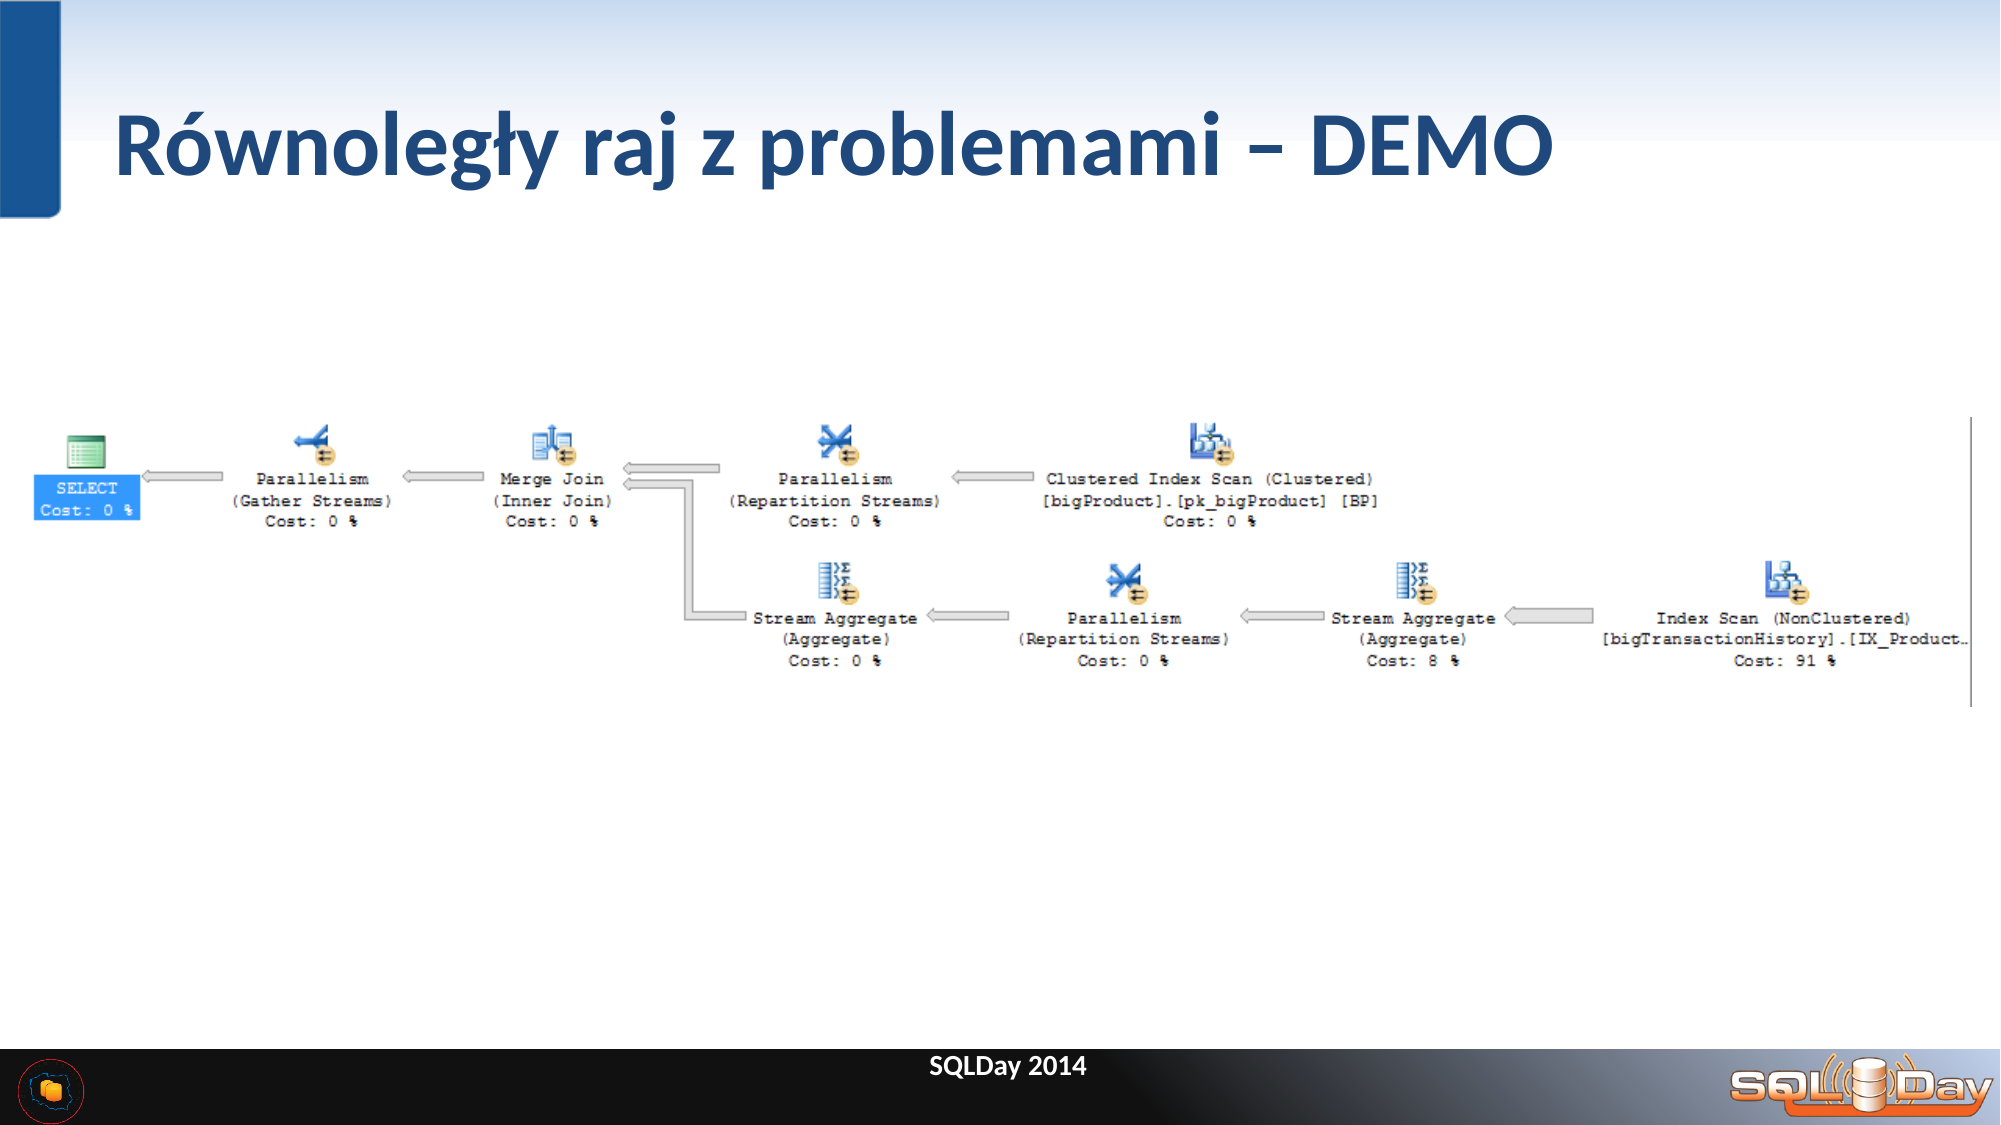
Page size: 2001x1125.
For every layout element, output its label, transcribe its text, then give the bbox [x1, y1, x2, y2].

picture [16, 1057, 85, 1125]
footer SQLDay 2014 [566, 1050, 1450, 1113]
picture [27, 417, 1972, 708]
title Równoległy raj z problemami – DEMO [99, 45, 1900, 233]
picture [0, 0, 62, 219]
picture [1730, 1053, 1994, 1117]
